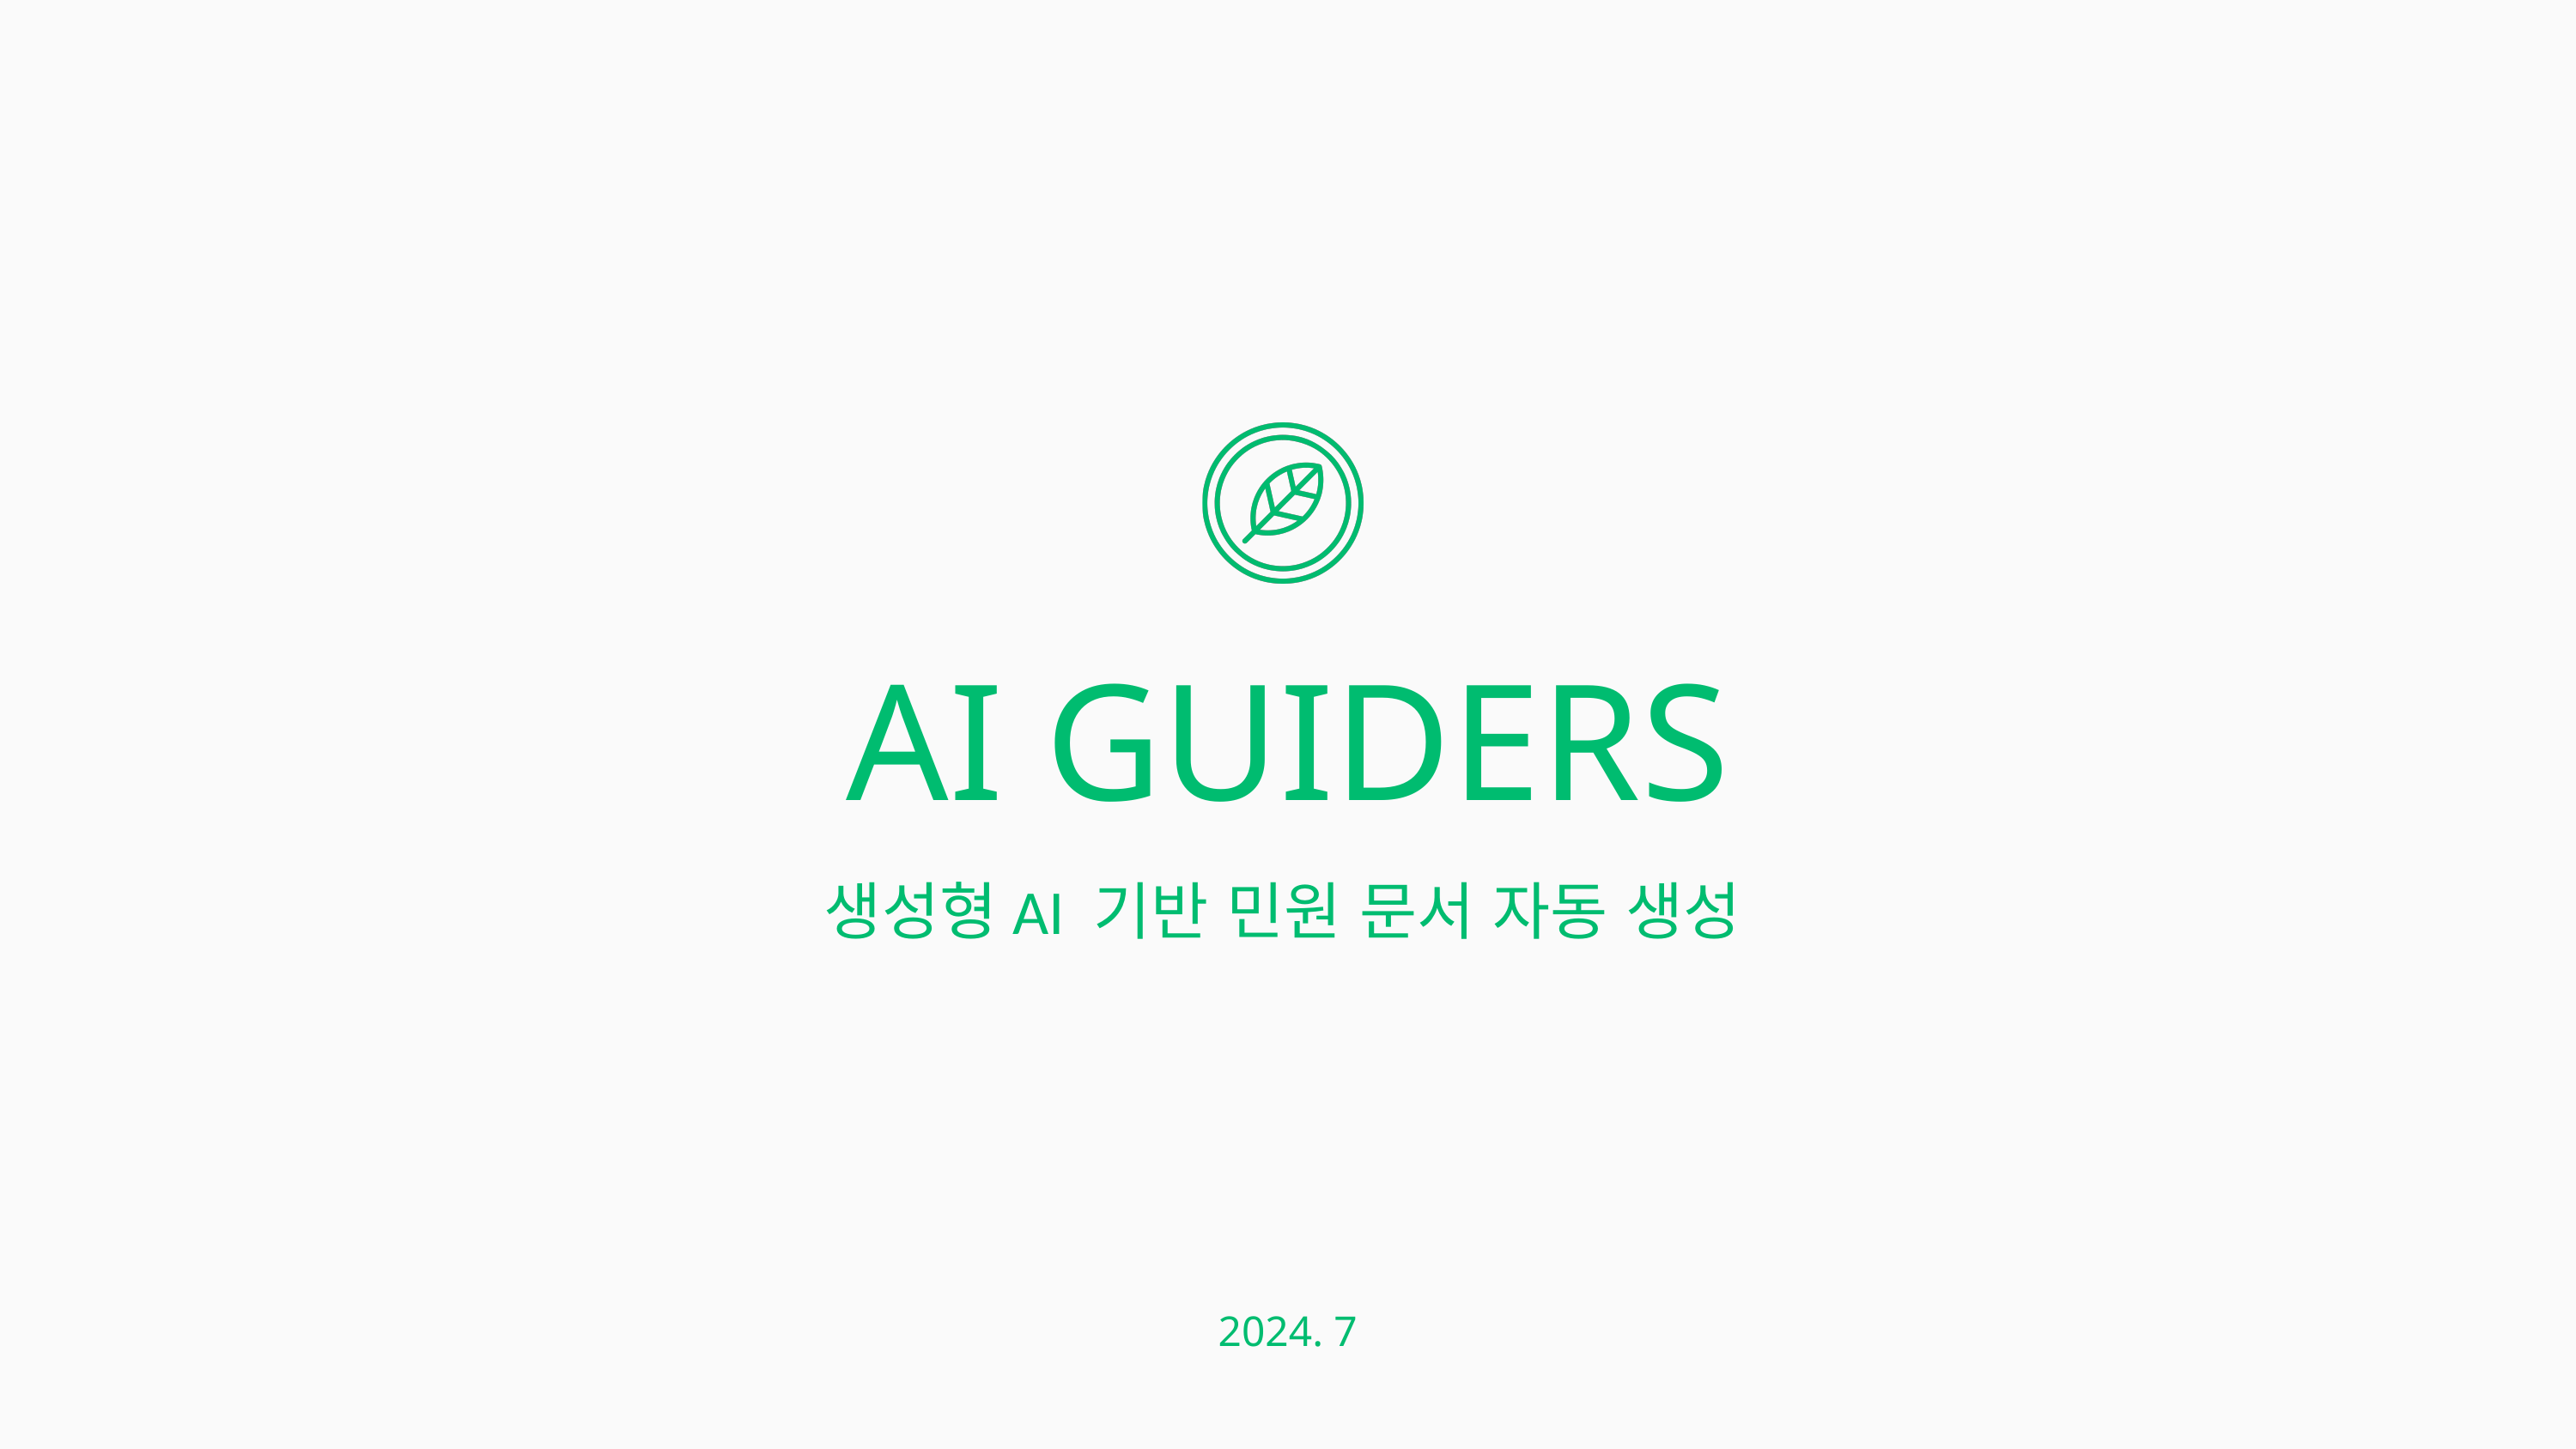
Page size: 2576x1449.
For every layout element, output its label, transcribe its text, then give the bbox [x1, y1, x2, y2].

text_box [1202, 422, 1364, 584]
text_box 생성형AI 기반 민원 문서 자동 생성 [776, 859, 1789, 948]
text_box AI GUIDERS [762, 607, 1814, 833]
text_box 2024. 7 [1186, 1296, 1390, 1355]
